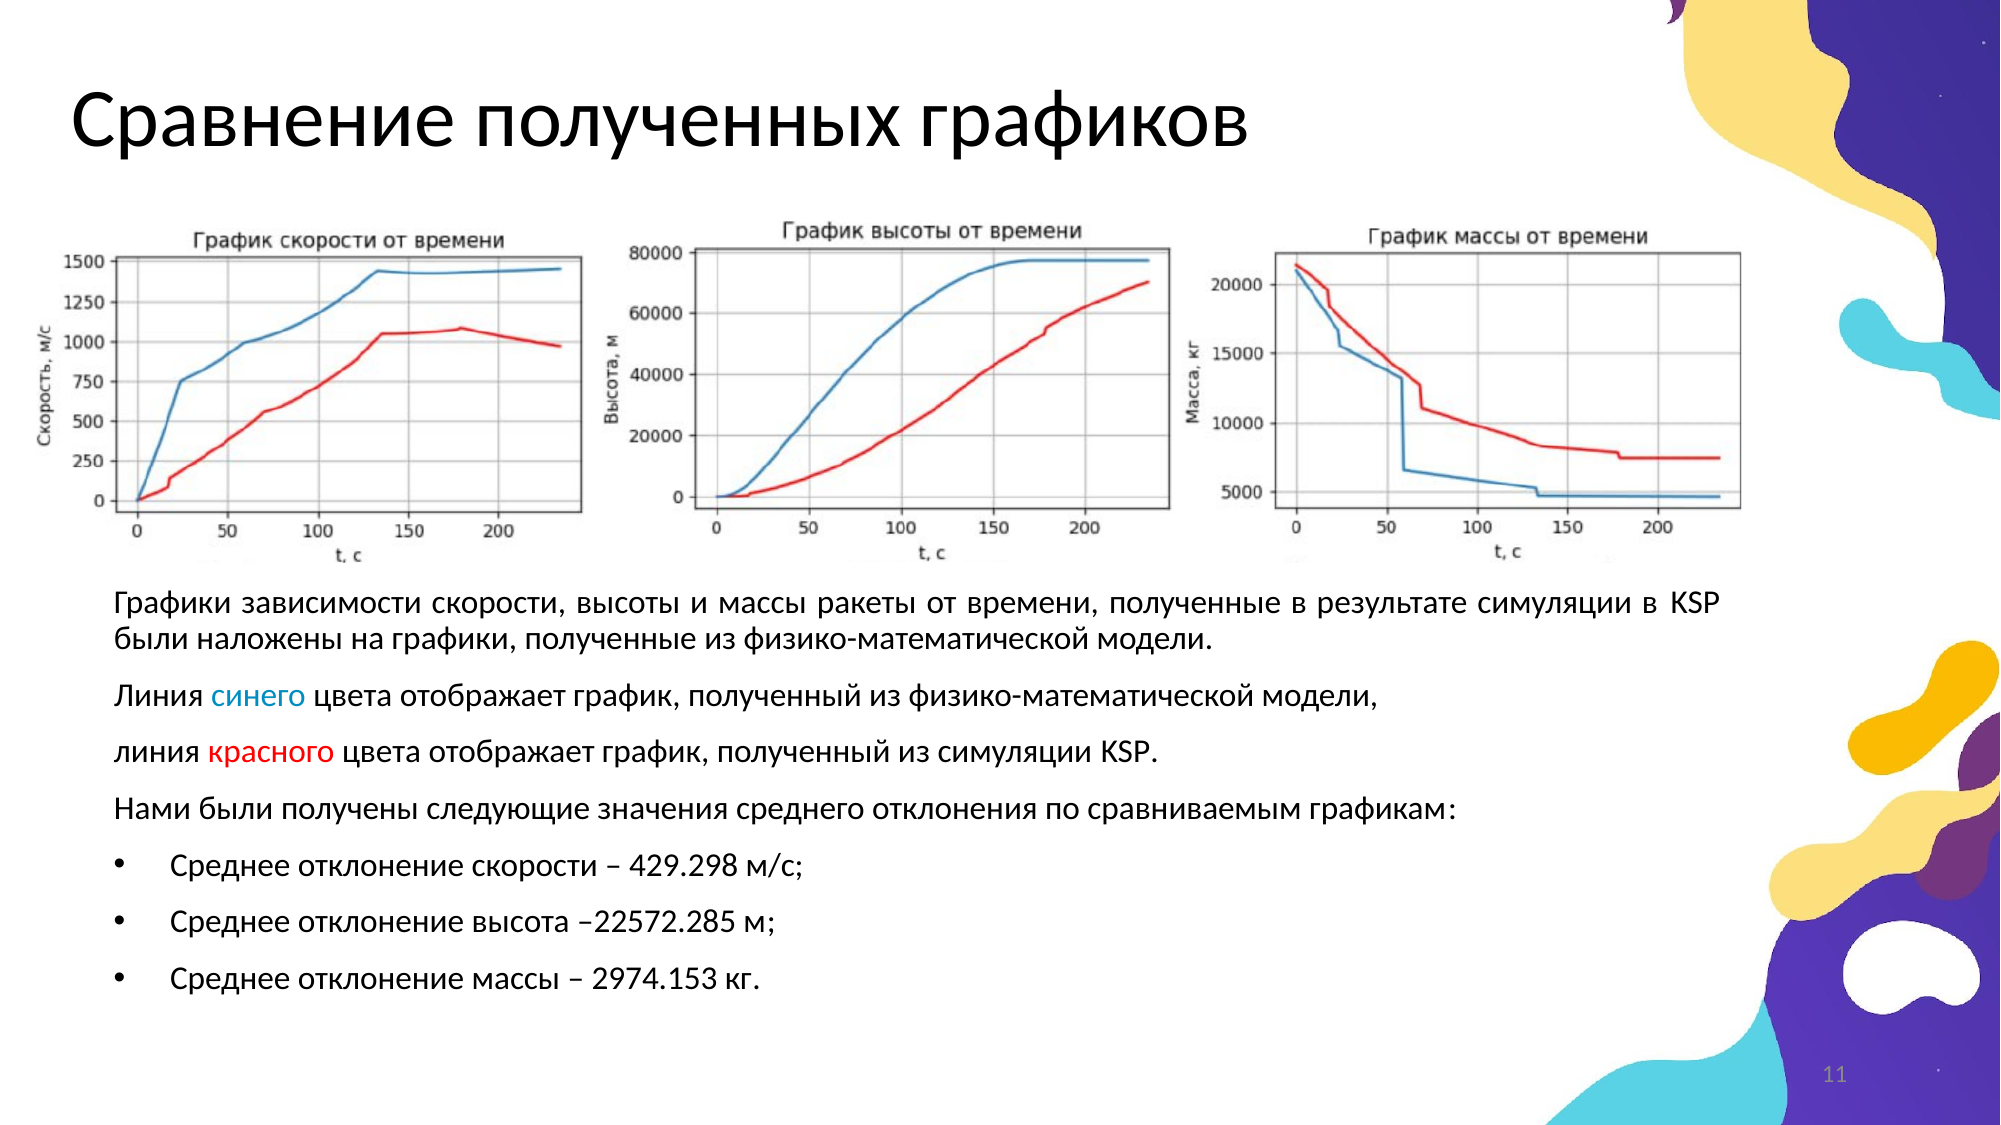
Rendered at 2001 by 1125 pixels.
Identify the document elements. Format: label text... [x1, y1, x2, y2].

slide_number 11 [1412, 1042, 1863, 1103]
title Сравнение полученных графиков [56, 10, 1782, 229]
picture [0, 0, 2000, 1125]
list Графики зависимости скорости, высоты и массы ракеты от времени, полученные в результате симуляции в KSP были наложены на графики, полученные из физико-математической модели. Линия синего цвета отображает график, полученный из физико-математической модели, линия красного цвета отображает график, полученный из симуляции KSP. Нами были получены следующие значения среднего отклонения по сравниваемым графикам: Среднее отклонение скорости – 429.298 м/с; Среднее отклонение высота –22572.285 м; Среднее отклонение массы – 2974.153 кг. [80, 577, 1735, 868]
